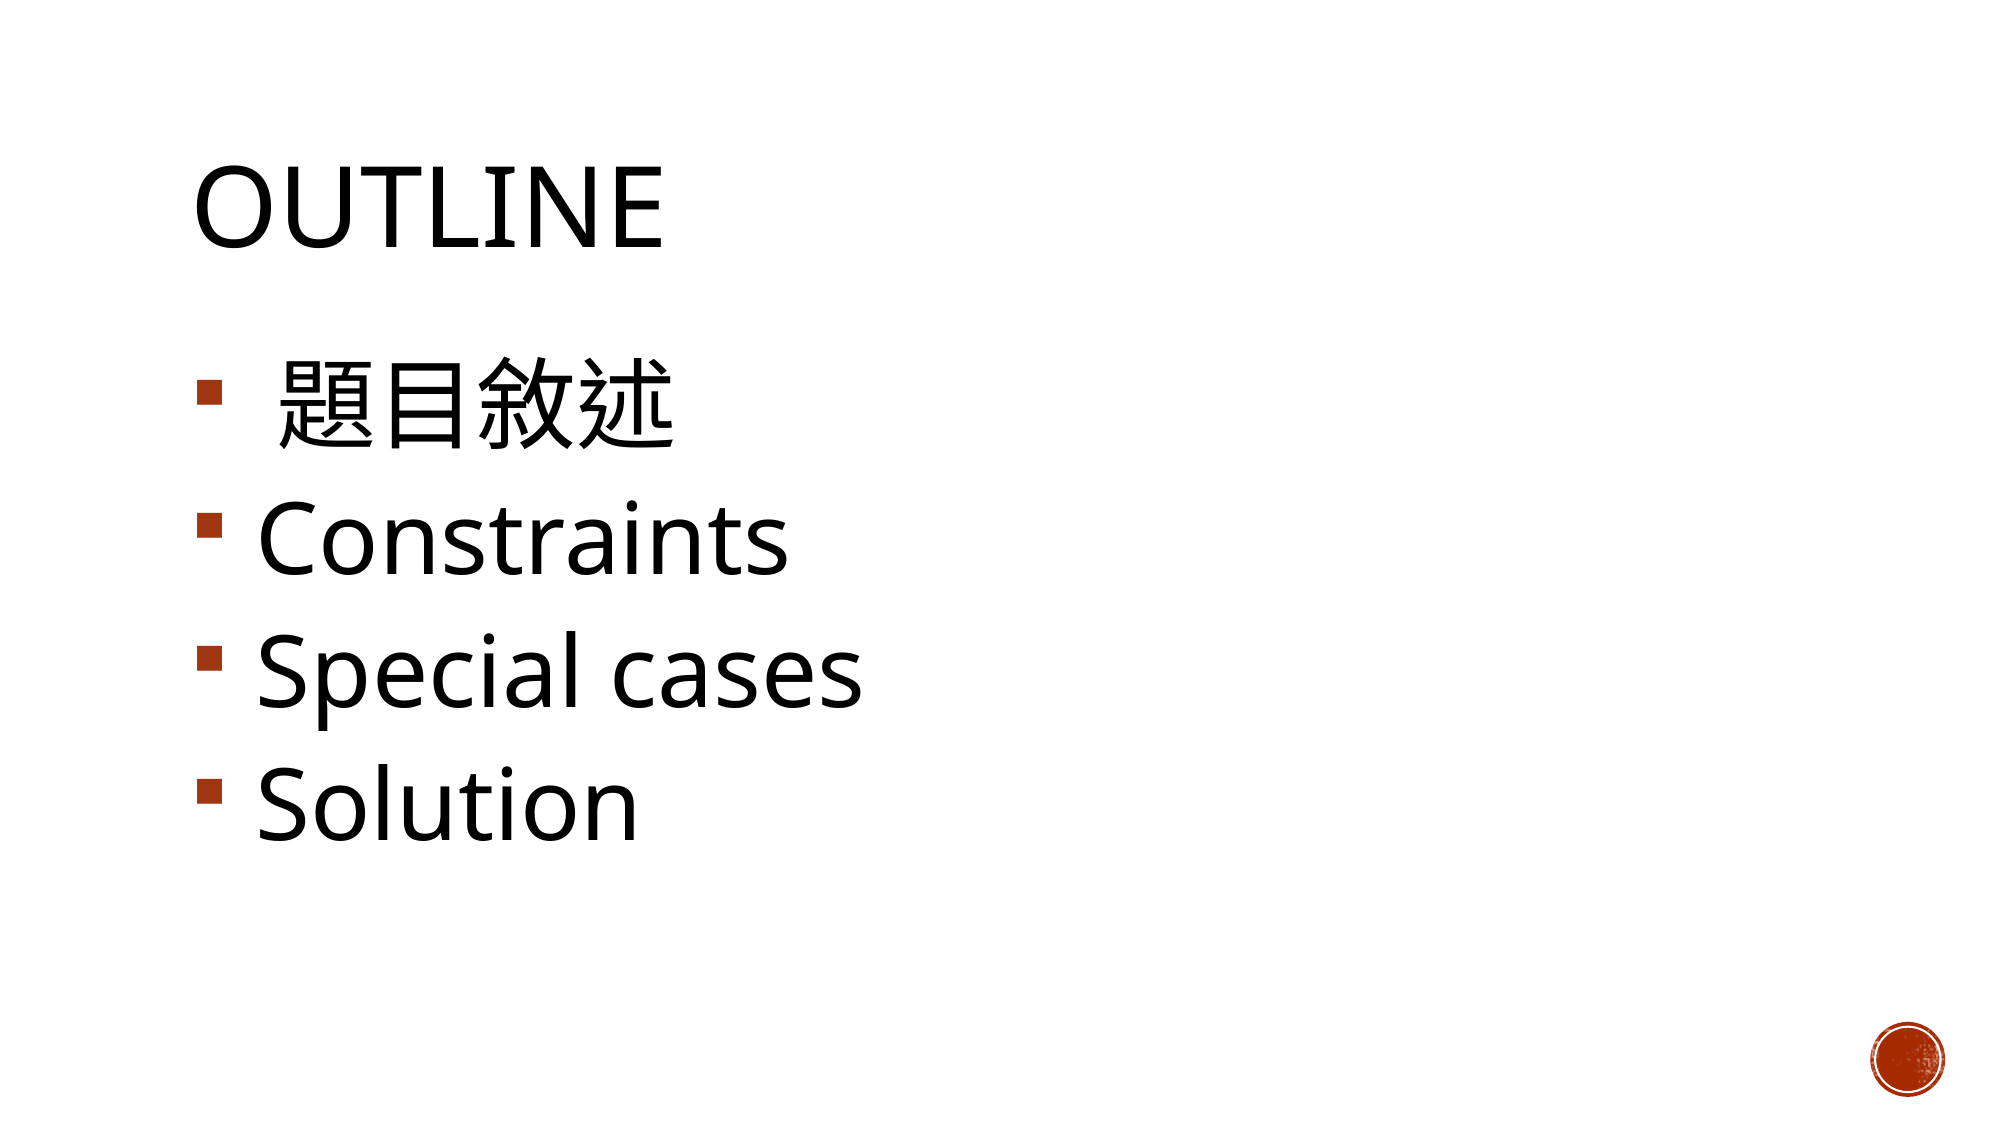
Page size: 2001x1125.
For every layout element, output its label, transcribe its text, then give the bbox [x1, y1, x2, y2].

list 題目敘述 Constraints Special cases Solution [175, 348, 1826, 1013]
title outline [175, 79, 1826, 344]
